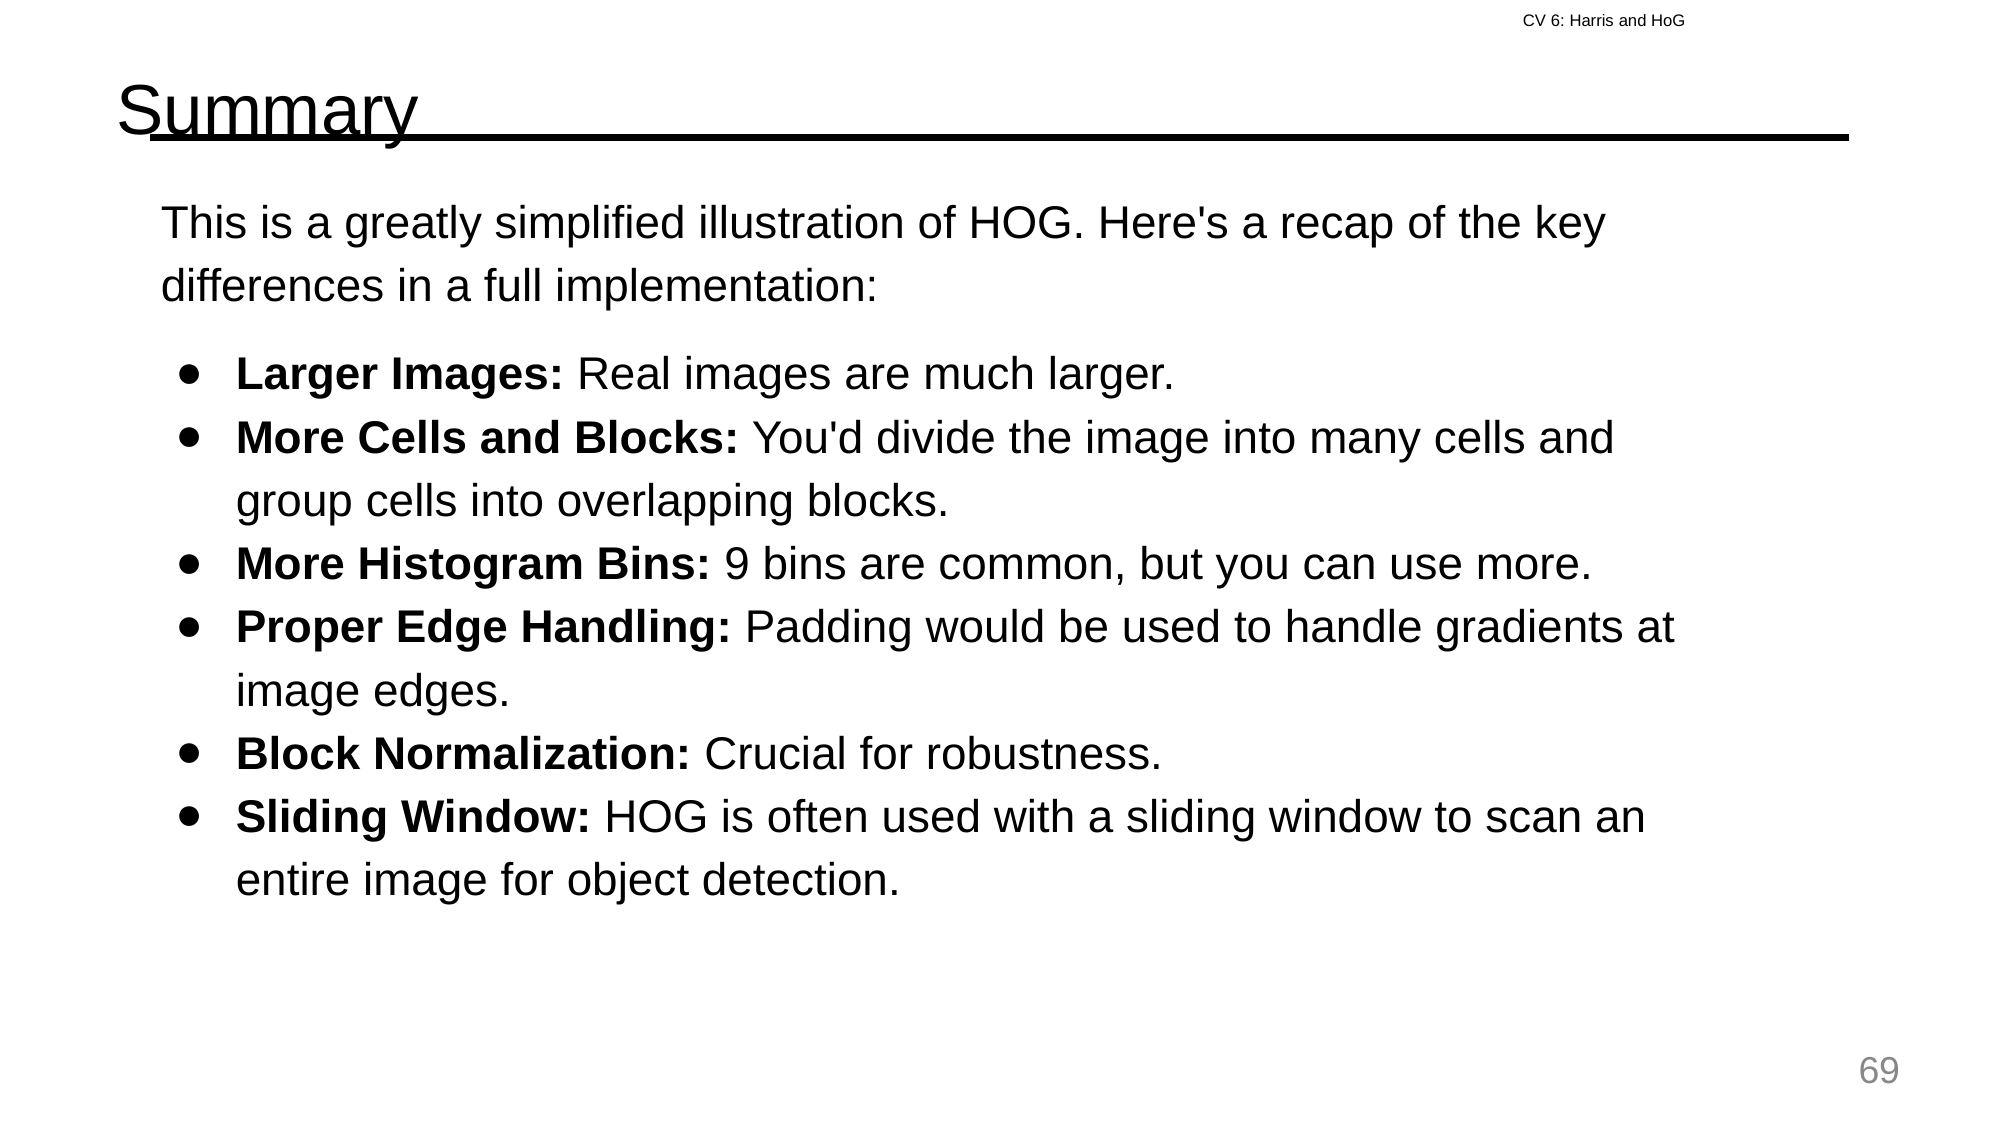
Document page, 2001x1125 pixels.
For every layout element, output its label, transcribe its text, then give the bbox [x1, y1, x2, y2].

text_box CV 6: Harris and HoG [1507, 0, 2000, 40]
text_box This is a greatly simplified illustration of HOG. Here's a recap of the key differences in a full implementation: Larger Images: Real images are much larger. More Cells and Blocks: You'd divide the image into many cells and group cells into overlapping blocks. More Histogram Bins: 9 bins are common, but you can use more. Proper Edge Handling: Padding would be used to handle gradients at image edges. Block Normalization: Crucial for robustness. Sliding Window: HOG is often used with a sliding window to scan an entire image for object detection. [145, 169, 1731, 920]
slide_number 69 [1440, 1046, 1900, 1125]
title Summary [116, 0, 1394, 168]
